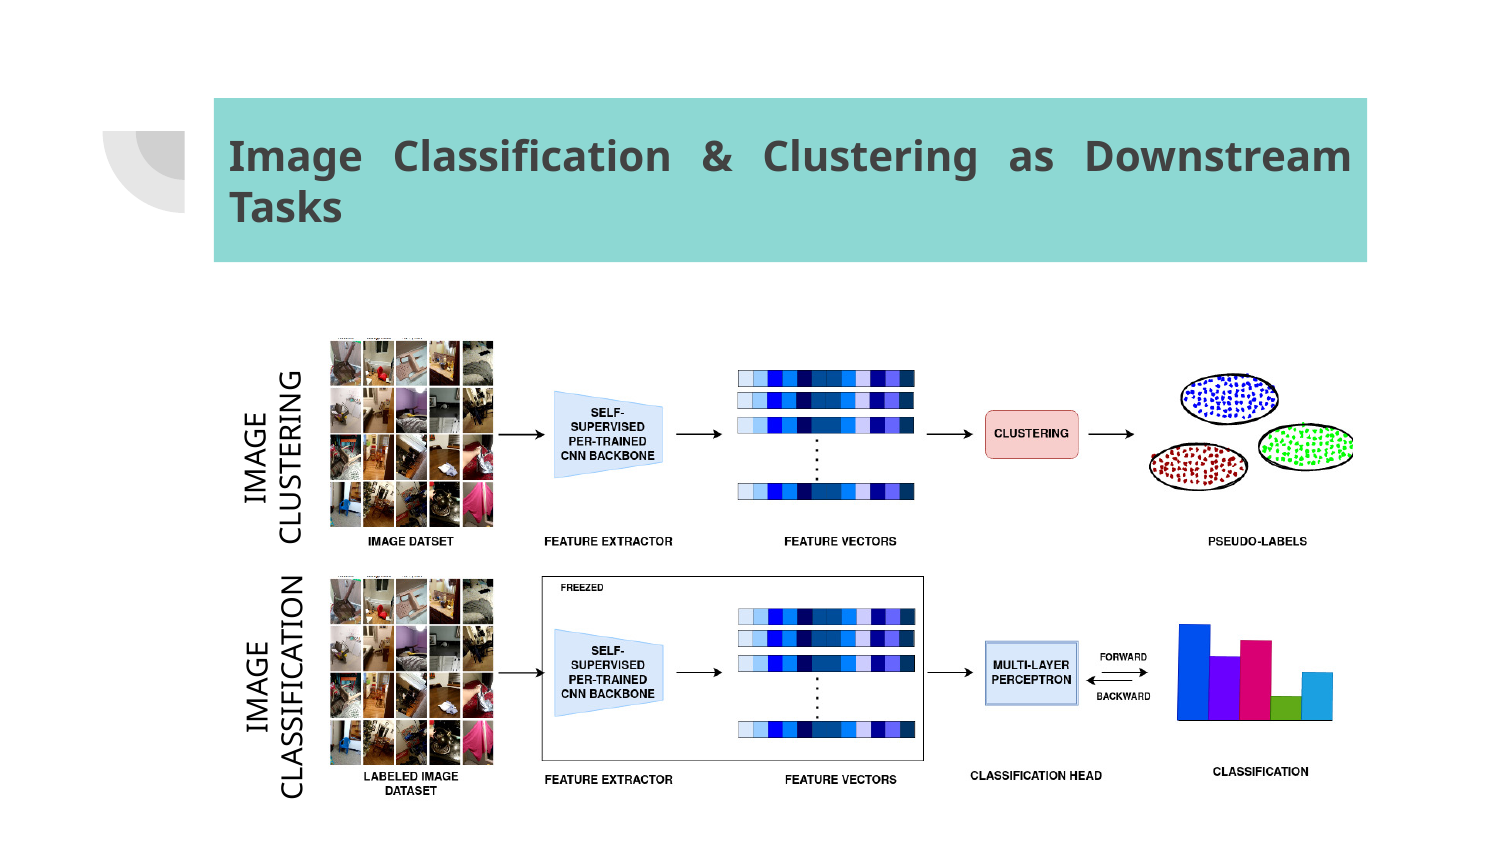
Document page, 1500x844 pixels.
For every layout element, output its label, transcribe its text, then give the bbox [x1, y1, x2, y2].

picture [328, 576, 1353, 809]
title Image Classification & Clustering as Downstream Tasks [213, 98, 1368, 263]
text_box IMAGE CLUSTERING [221, 347, 283, 569]
picture [328, 337, 1353, 554]
text_box IMAGE CLASSIFICATION [223, 550, 285, 824]
